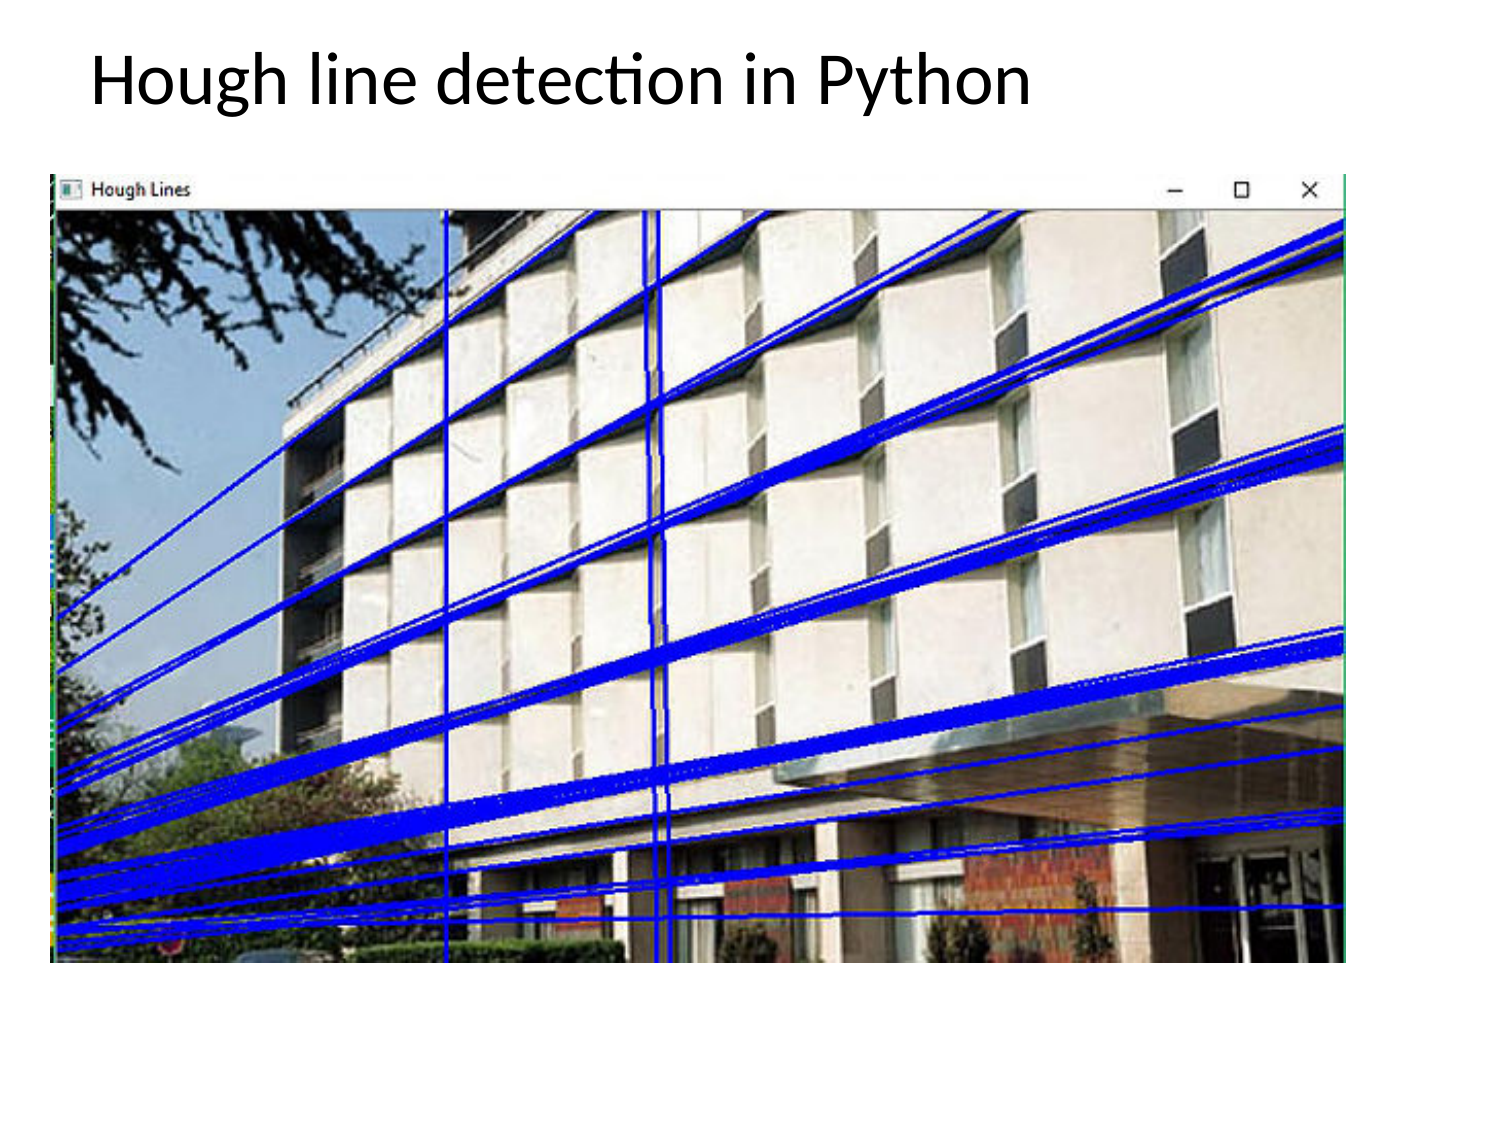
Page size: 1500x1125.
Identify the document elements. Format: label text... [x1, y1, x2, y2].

picture [49, 174, 1346, 963]
title Hough line detection in Python [75, 0, 1475, 150]
